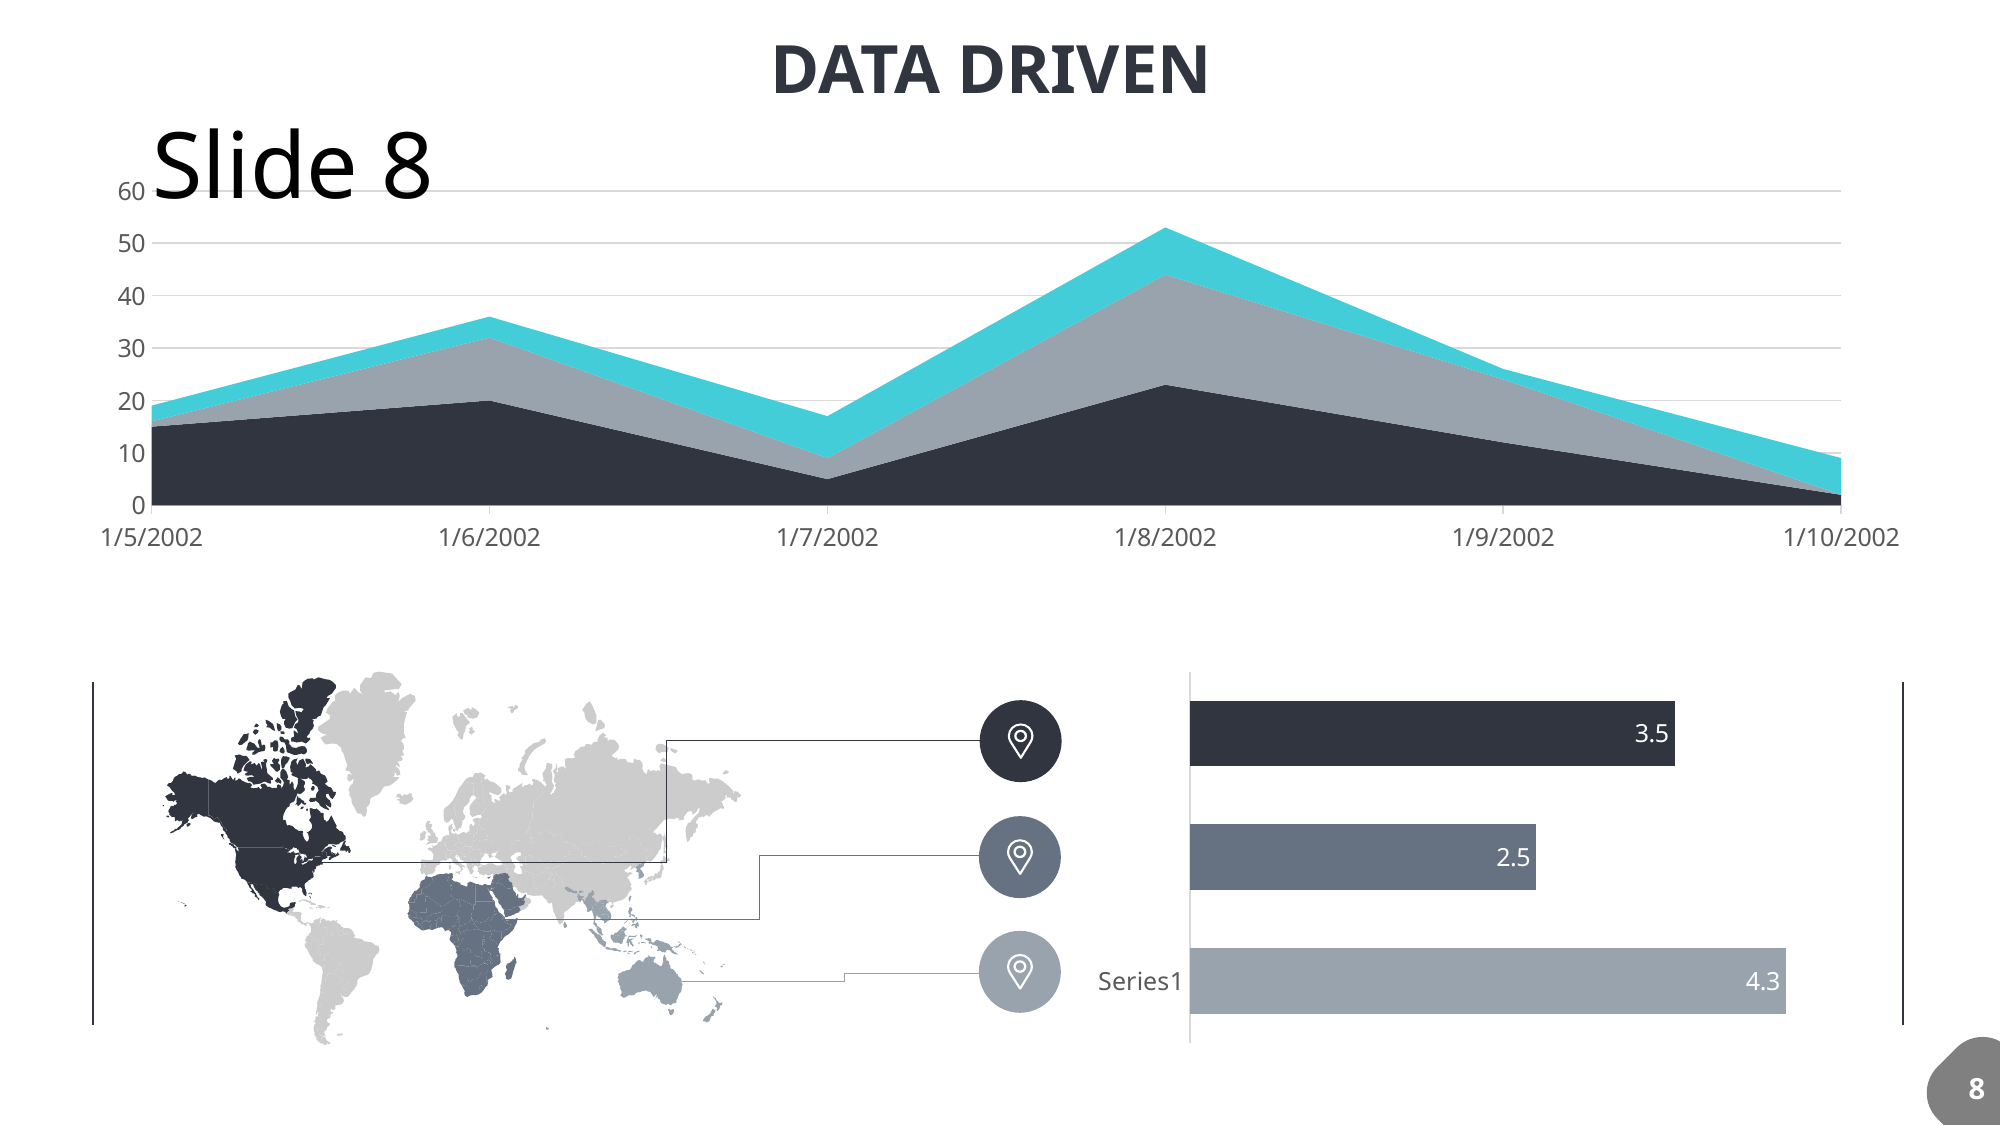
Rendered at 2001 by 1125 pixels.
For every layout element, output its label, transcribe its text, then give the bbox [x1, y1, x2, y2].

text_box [306, 740, 1007, 863]
title Slide 8 [137, 59, 1863, 165]
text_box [978, 930, 1061, 1013]
chart [1081, 663, 1900, 1052]
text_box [681, 973, 978, 982]
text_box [502, 855, 1007, 920]
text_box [979, 700, 1062, 783]
chart [62, 165, 1938, 563]
text_box 8 [1953, 1063, 2000, 1113]
text_box DATA DRIVEN [770, 27, 1230, 59]
text_box [1925, 1035, 2000, 1125]
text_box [162, 671, 742, 1046]
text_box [978, 816, 1061, 899]
